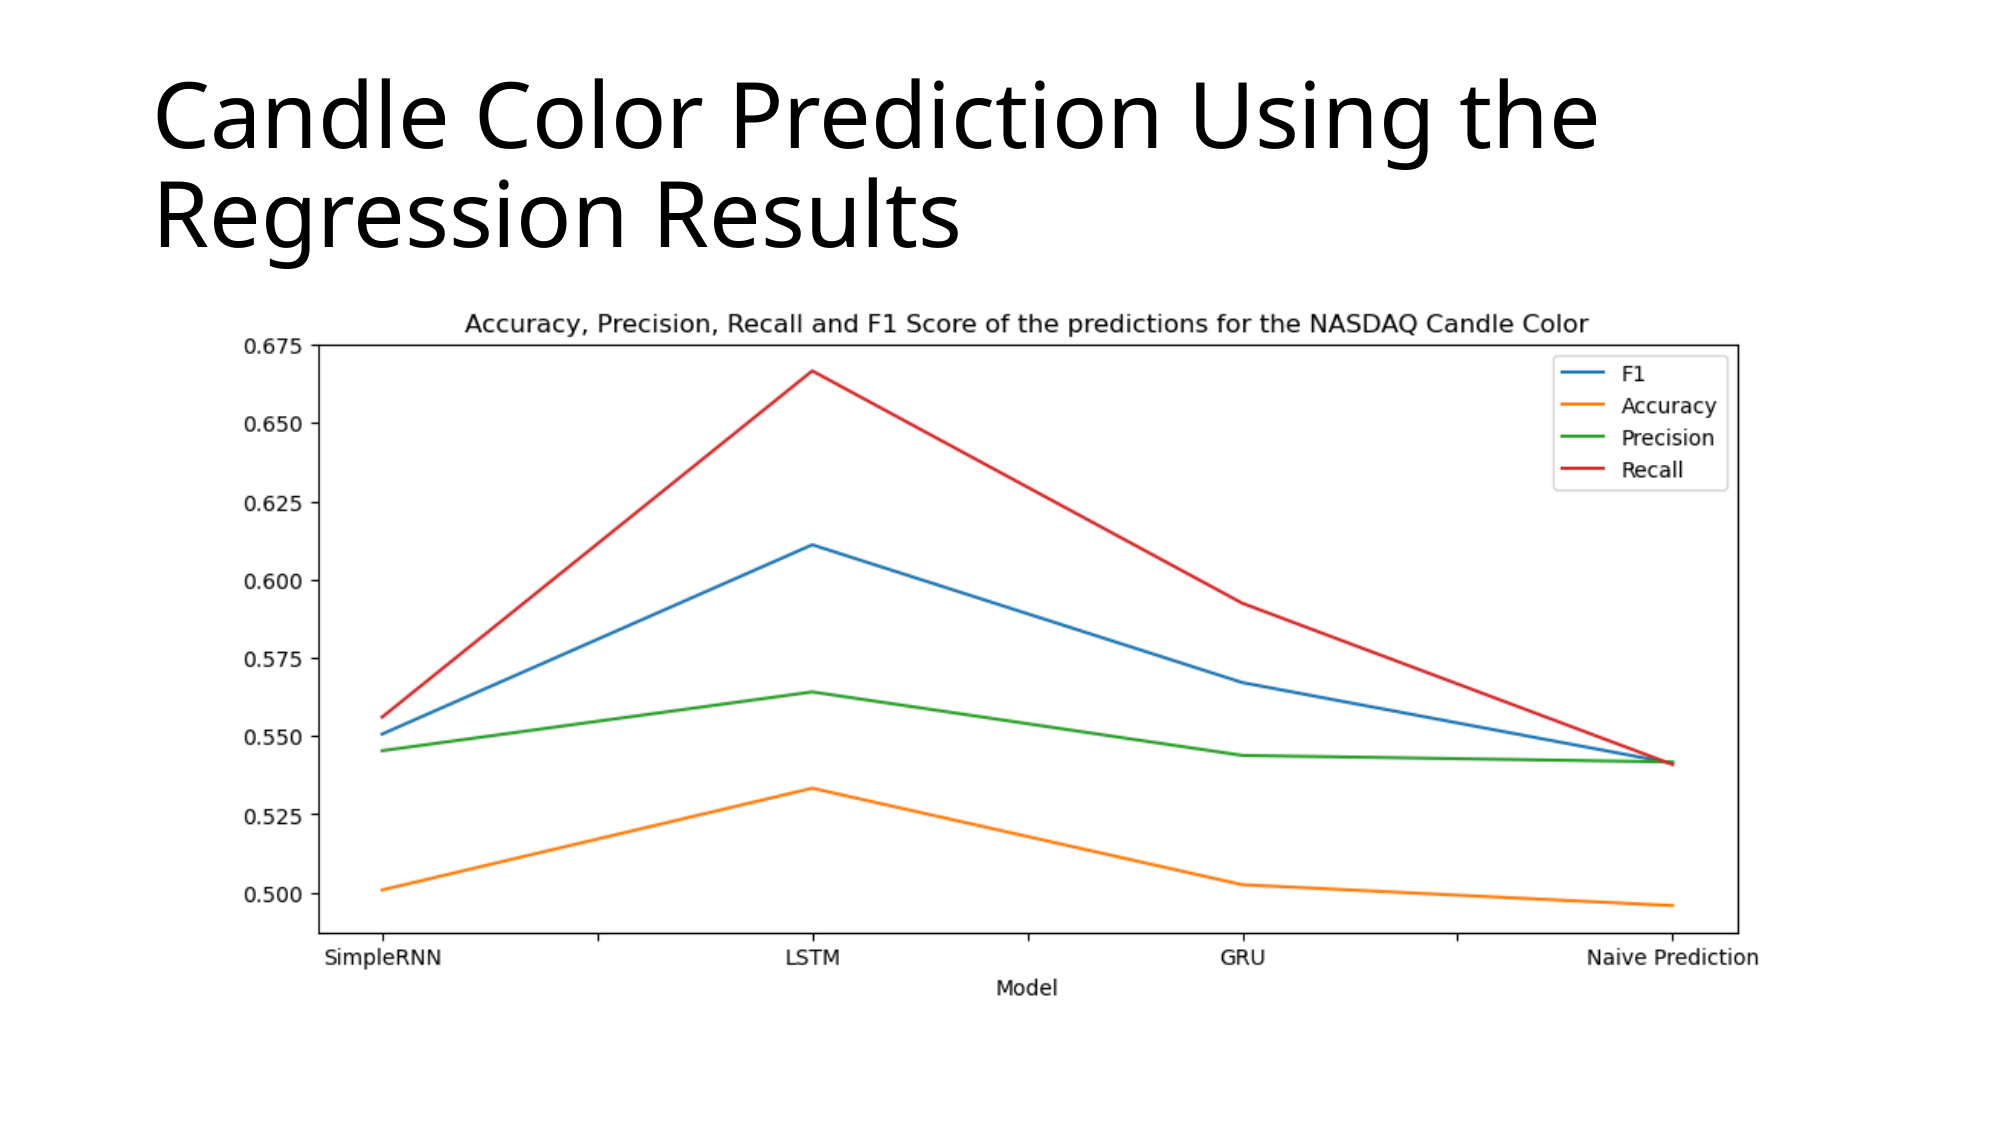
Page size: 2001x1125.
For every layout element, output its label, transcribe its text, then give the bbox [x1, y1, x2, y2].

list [227, 299, 1773, 1014]
title Candle Color Prediction Using the Regression Results [137, 59, 1863, 278]
